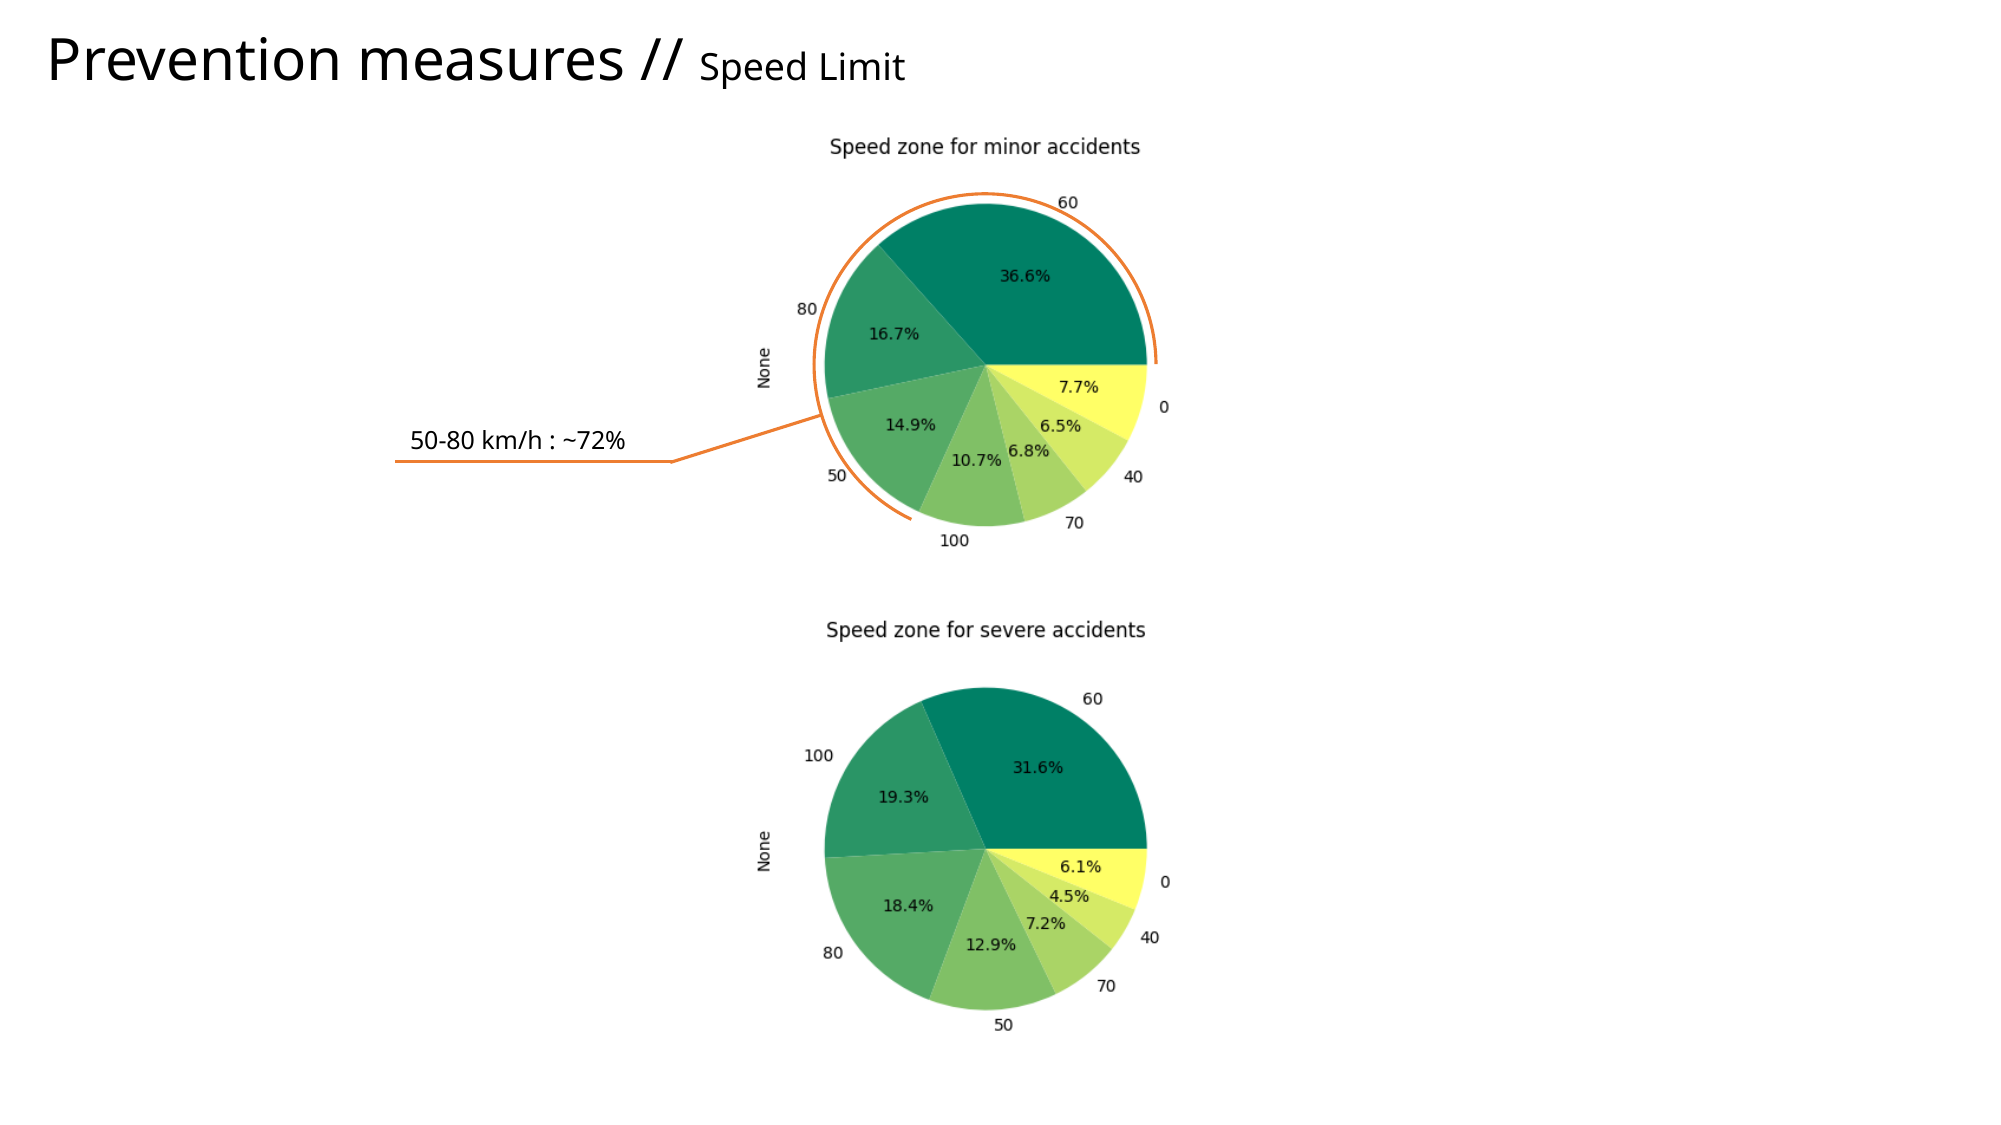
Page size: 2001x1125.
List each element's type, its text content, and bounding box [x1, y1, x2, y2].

text_box Prevention measures // Speed Limit [31, 22, 1194, 206]
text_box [670, 414, 823, 463]
picture [694, 95, 1243, 1091]
text_box 50-80 km/h : ~72% [395, 417, 670, 461]
